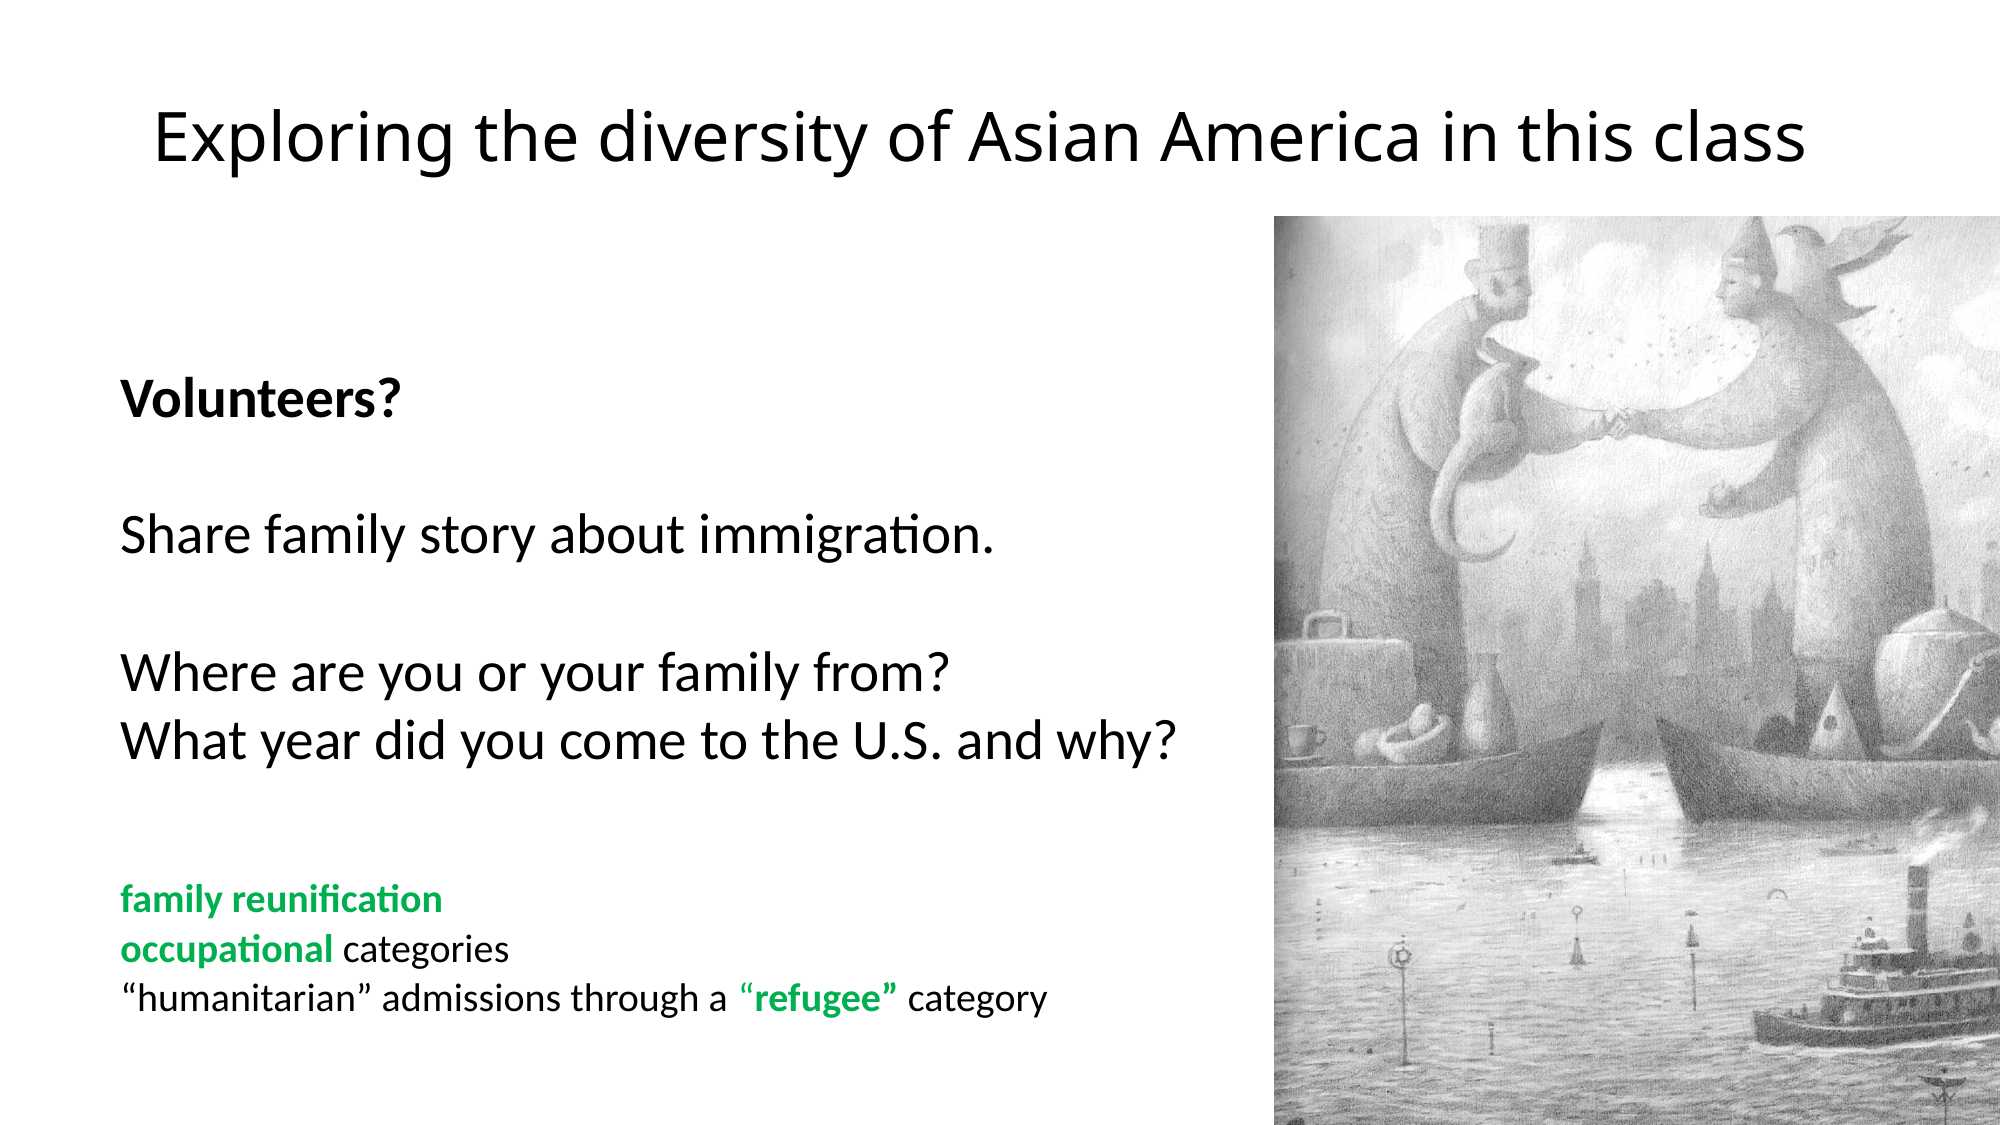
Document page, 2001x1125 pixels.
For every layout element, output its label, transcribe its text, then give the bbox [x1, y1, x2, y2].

list Volunteers? Share family story about immigration. Where are you or your family from? What year did you come to the U.S. and why? family reunification occupational categories “humanitarian” admissions through a “refugee” category [105, 216, 1259, 1125]
picture [1274, 215, 2000, 1125]
title Exploring the diversity of Asian America in this class [137, 59, 1863, 309]
